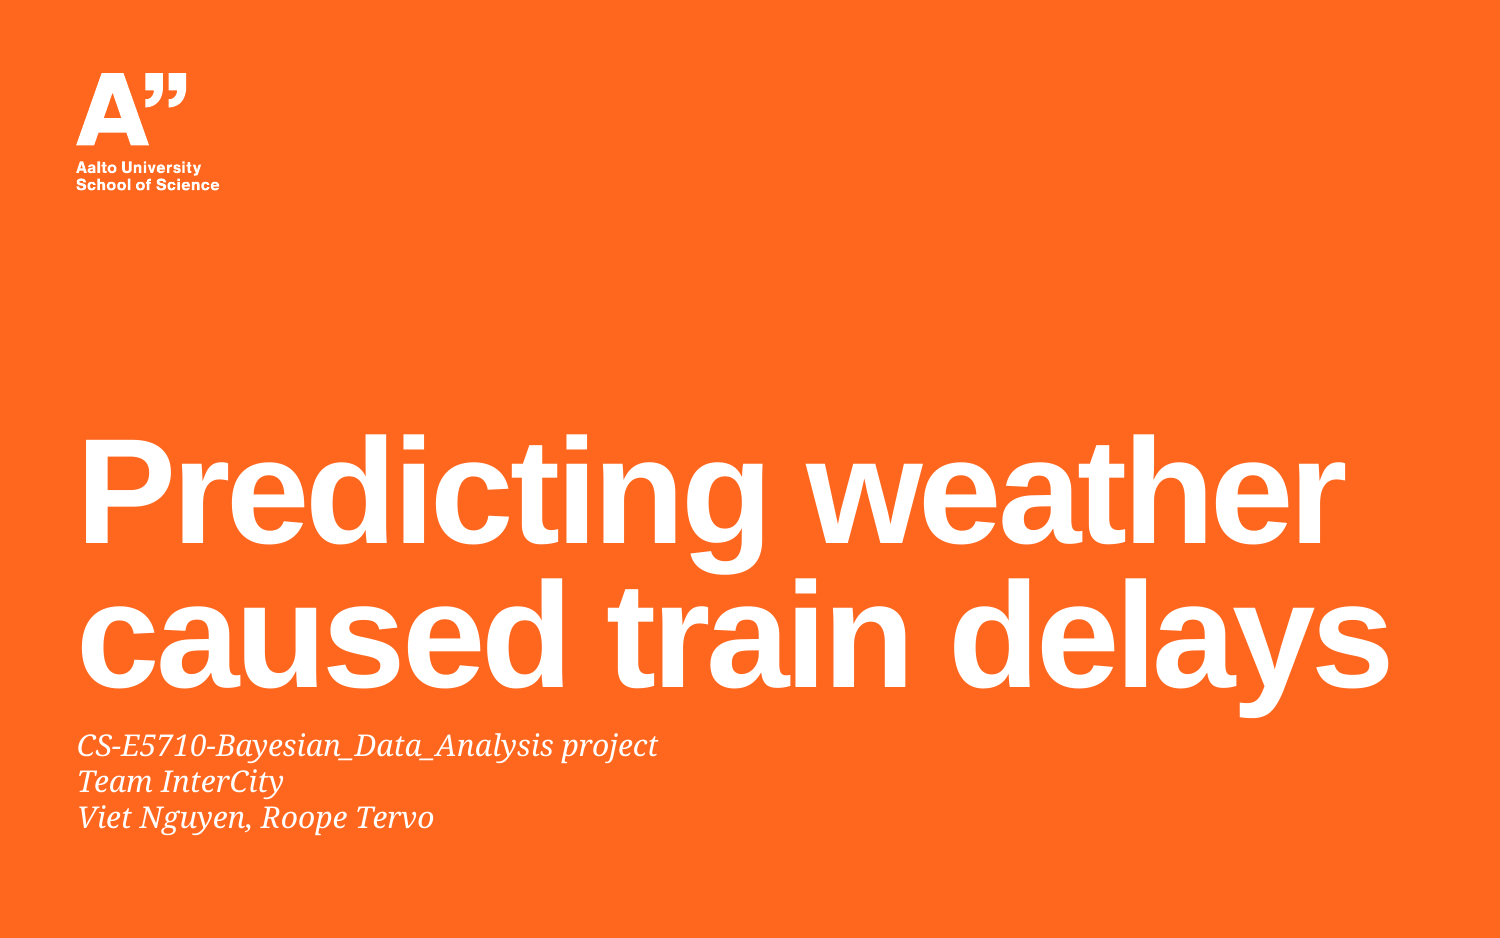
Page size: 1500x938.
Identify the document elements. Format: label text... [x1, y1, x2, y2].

subtitle CS-E5710-Bayesian_Data_Analysis project Team InterCity Viet Nguyen, Roope Tervo [76, 726, 979, 835]
title Predicting weather caused train delays [76, 232, 1424, 717]
